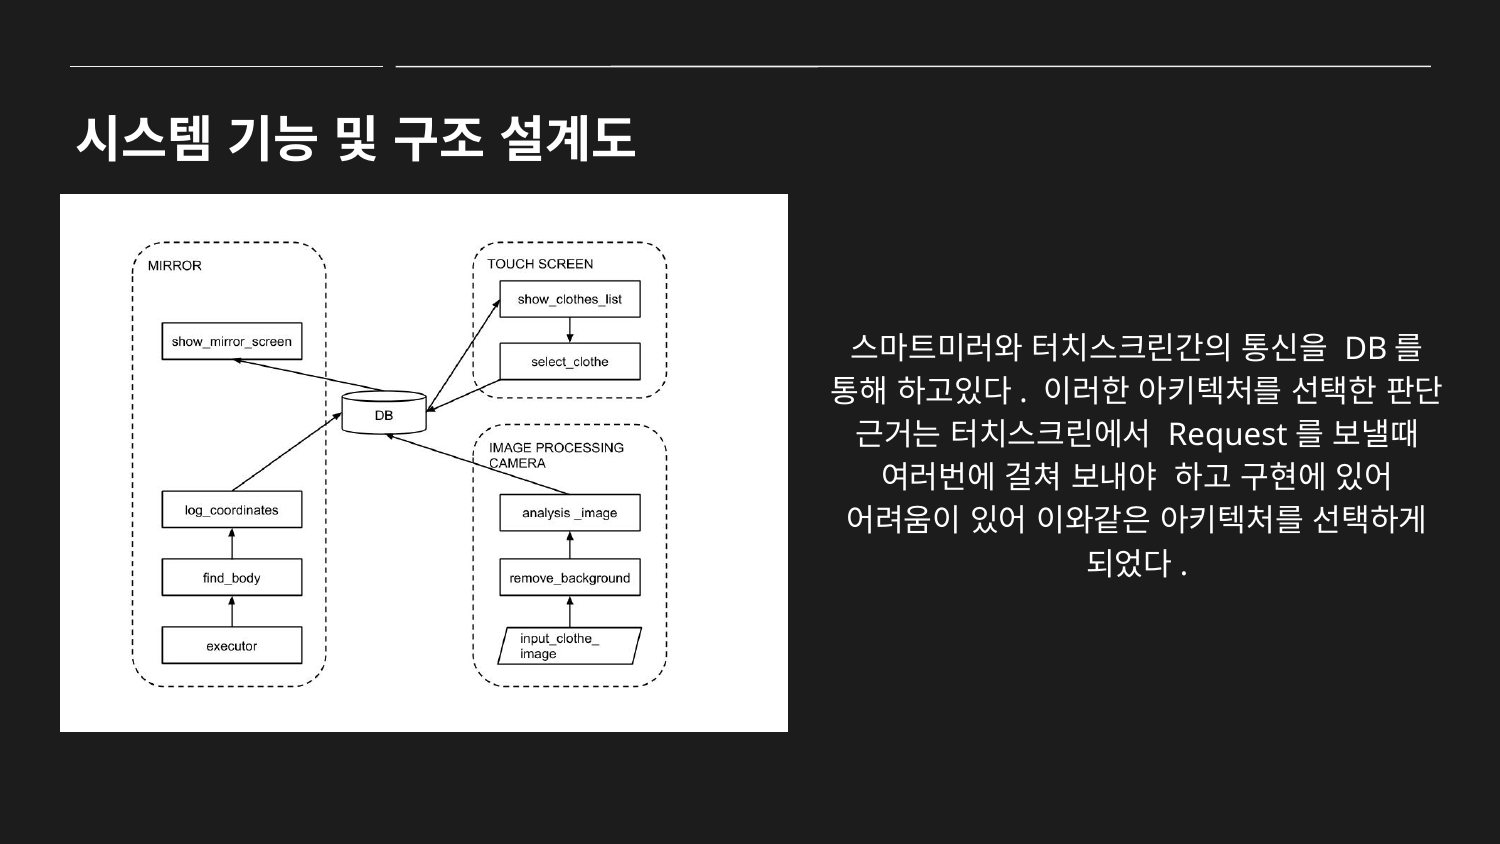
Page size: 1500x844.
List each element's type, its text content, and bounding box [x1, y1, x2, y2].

picture [59, 194, 788, 733]
text_box 시스템 기능 및 구조 설계도 [60, 92, 717, 169]
text_box 스마트미러와 터치스크린간의 통신을 DB를 통해 하고있다. 이러한 아키텍처를 선택한 판단 근거는 터치스크린에서 Request를 보낼때 여러번에 걸쳐 보내야 하고 구현에 있어 어려움이 있어 이와같은 아키텍처를 선택하게 되었다. [808, 307, 1466, 689]
